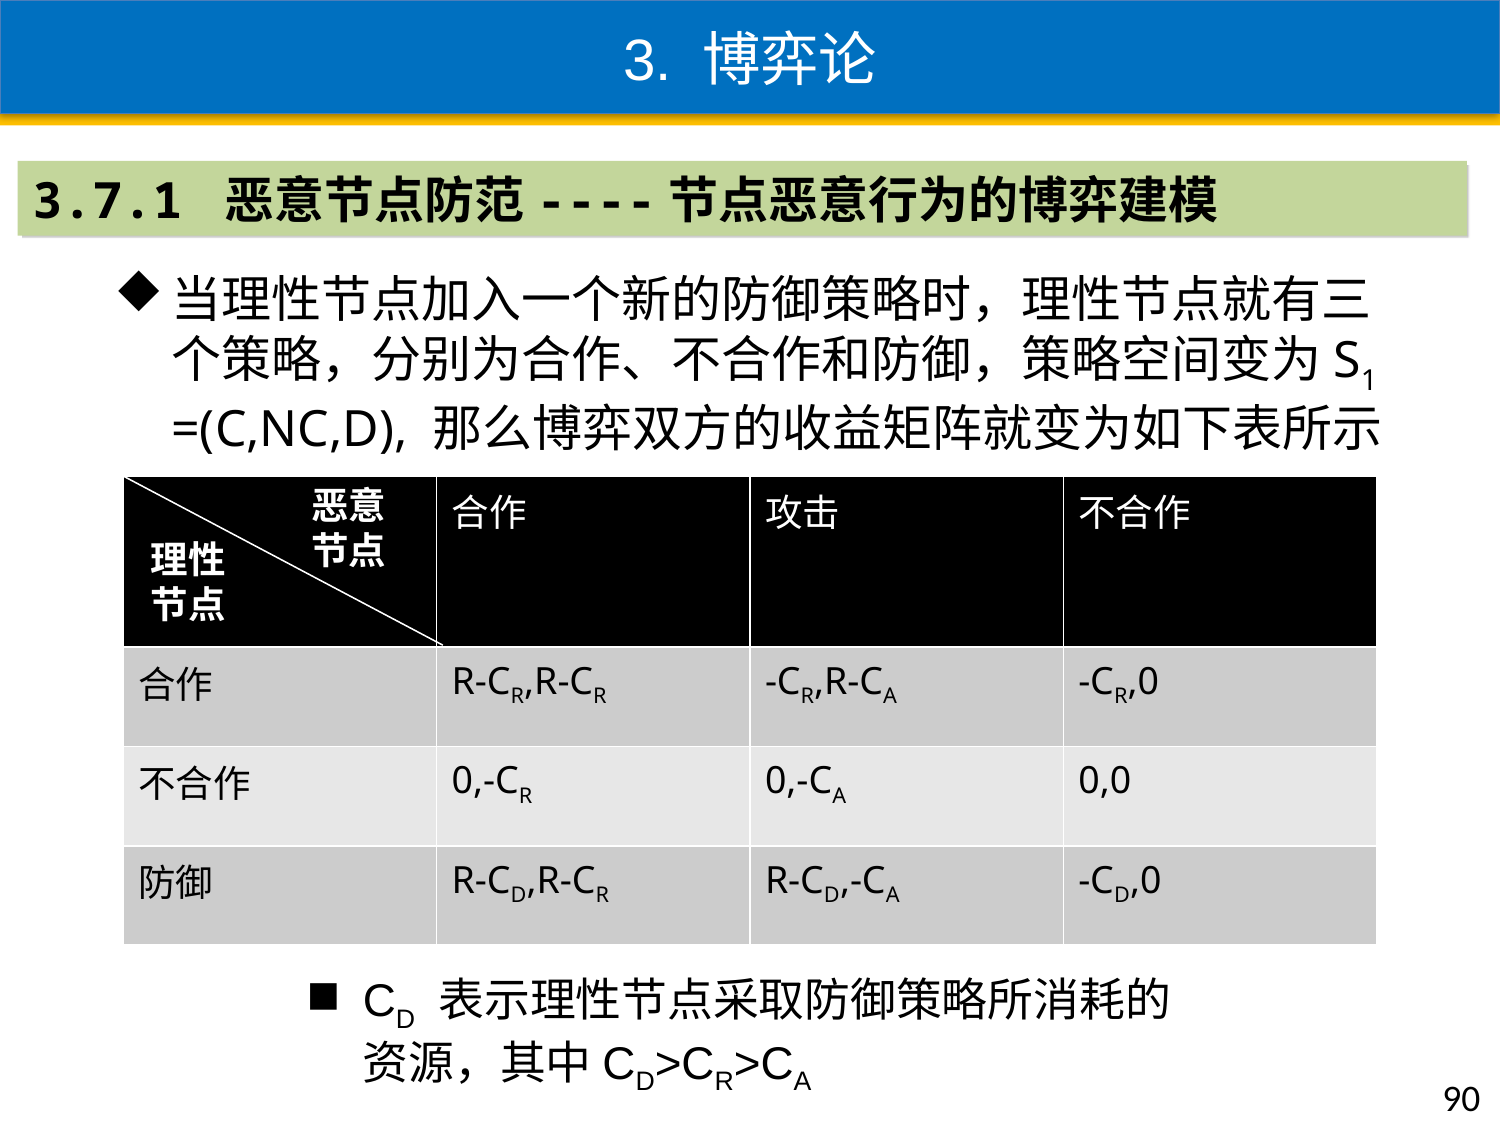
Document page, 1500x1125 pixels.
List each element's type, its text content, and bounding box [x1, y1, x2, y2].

text_box CD 表示理性节点采取防御策略所消耗的资源，其中CD>CR>CA [253, 963, 1211, 1104]
table_header 不合作 [1064, 477, 1376, 646]
table_cell 0,-CA [751, 747, 1063, 845]
table_cell R-CD,R-CR [437, 847, 749, 944]
text_box 3. 博弈论 [0, 0, 1500, 114]
text_box 90 [1427, 1066, 1499, 1125]
table_cell -CD,0 [1064, 847, 1376, 944]
table_header 合作 [446, 477, 749, 646]
table_cell -CR,0 [1064, 648, 1376, 746]
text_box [122, 475, 444, 646]
table_cell 防御 [124, 847, 436, 944]
table_cell 0,-CR [437, 747, 749, 845]
table_header 攻击 [751, 477, 1063, 646]
text_box 3.7.1 恶意节点防范----节点恶意行为的博弈建模 [17, 160, 1467, 236]
table_cell 合作 [124, 653, 436, 746]
table_cell R-CR,R-CR [437, 648, 749, 746]
table_cell -CR,R-CA [751, 648, 1063, 746]
table_cell R-CD,-CA [751, 847, 1063, 944]
text_box 当理性节点加入一个新的防御策略时，理性节点就有三个策略，分别为合作、不合作和防御，策略空间变为S1 =(C,NC,D), 那么博弈双方的收益矩阵就变为如下表所示 [100, 260, 1436, 464]
table_cell 0,0 [1064, 747, 1376, 845]
table_cell 不合作 [124, 747, 436, 845]
